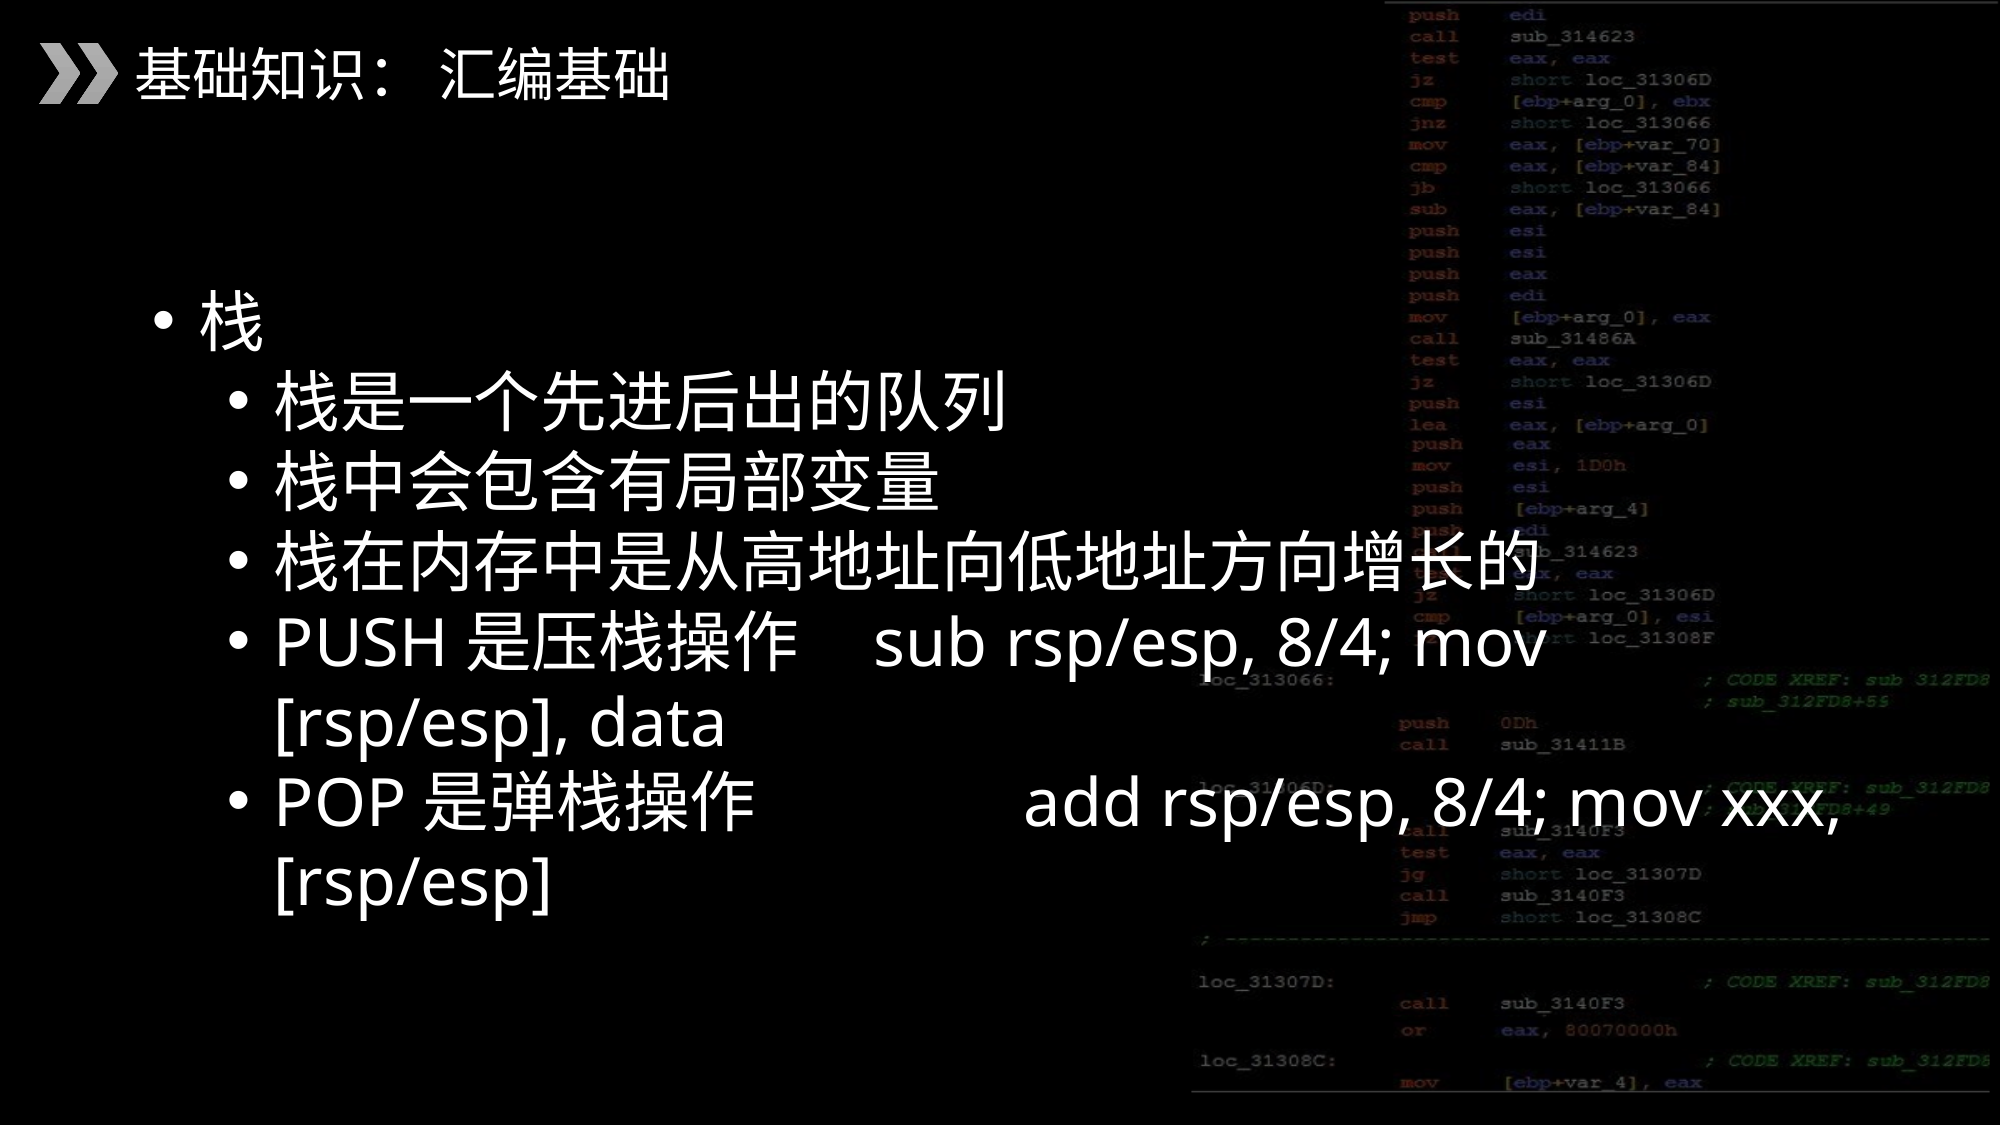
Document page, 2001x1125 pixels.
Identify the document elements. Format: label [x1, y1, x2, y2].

picture [0, 0, 2000, 1125]
text_box [39, 42, 119, 104]
